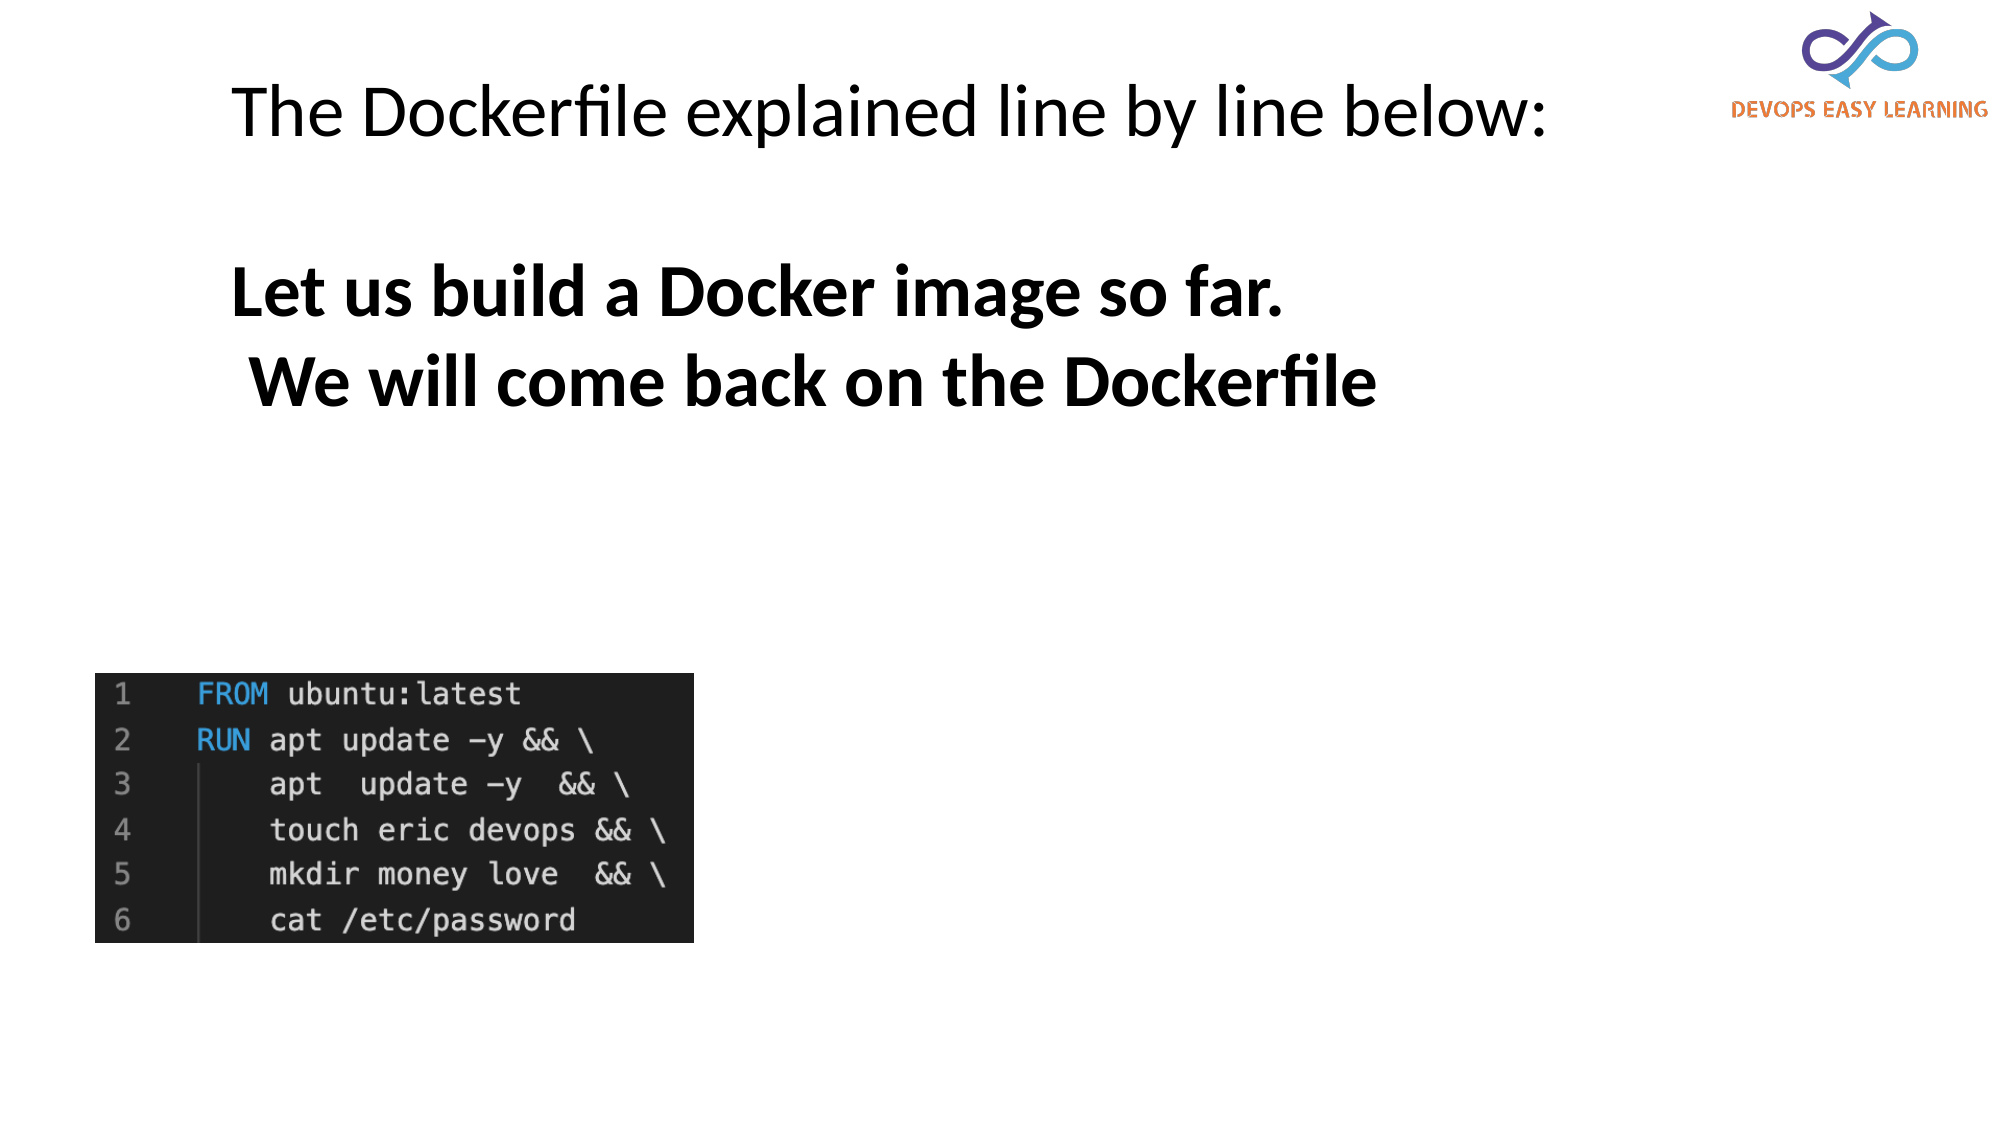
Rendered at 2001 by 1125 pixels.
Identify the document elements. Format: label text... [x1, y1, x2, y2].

picture [1720, 0, 2000, 140]
picture [95, 673, 694, 943]
text_box The Dockerfile explained line by line below: Let us build a Docker image so far. We will come back on the Dockerfile [216, 54, 1667, 429]
